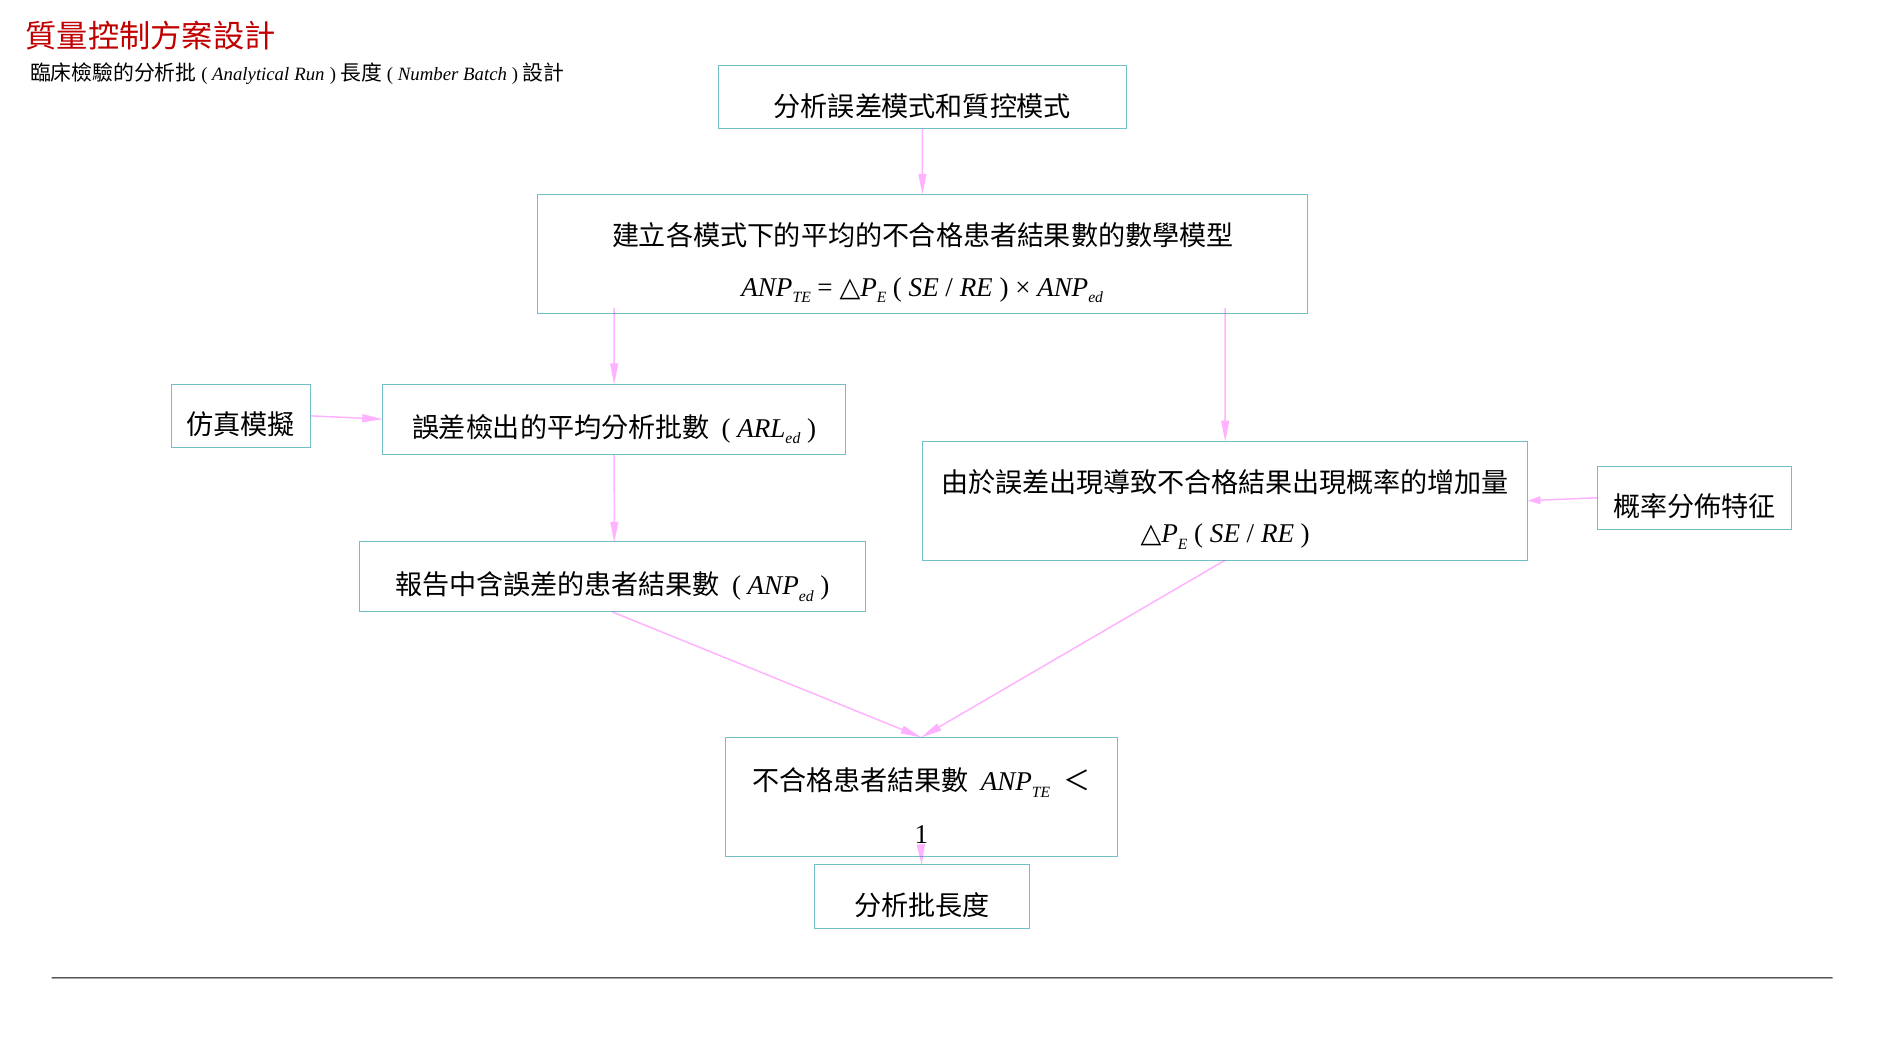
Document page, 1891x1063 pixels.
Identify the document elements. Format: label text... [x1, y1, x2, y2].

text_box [170, 65, 1793, 924]
text_box 臨床檢驗的分析批( Analytical Run )長度( Number Batch )設計 [15, 52, 1270, 93]
text_box 質量控制方案設計 [10, 9, 1045, 62]
